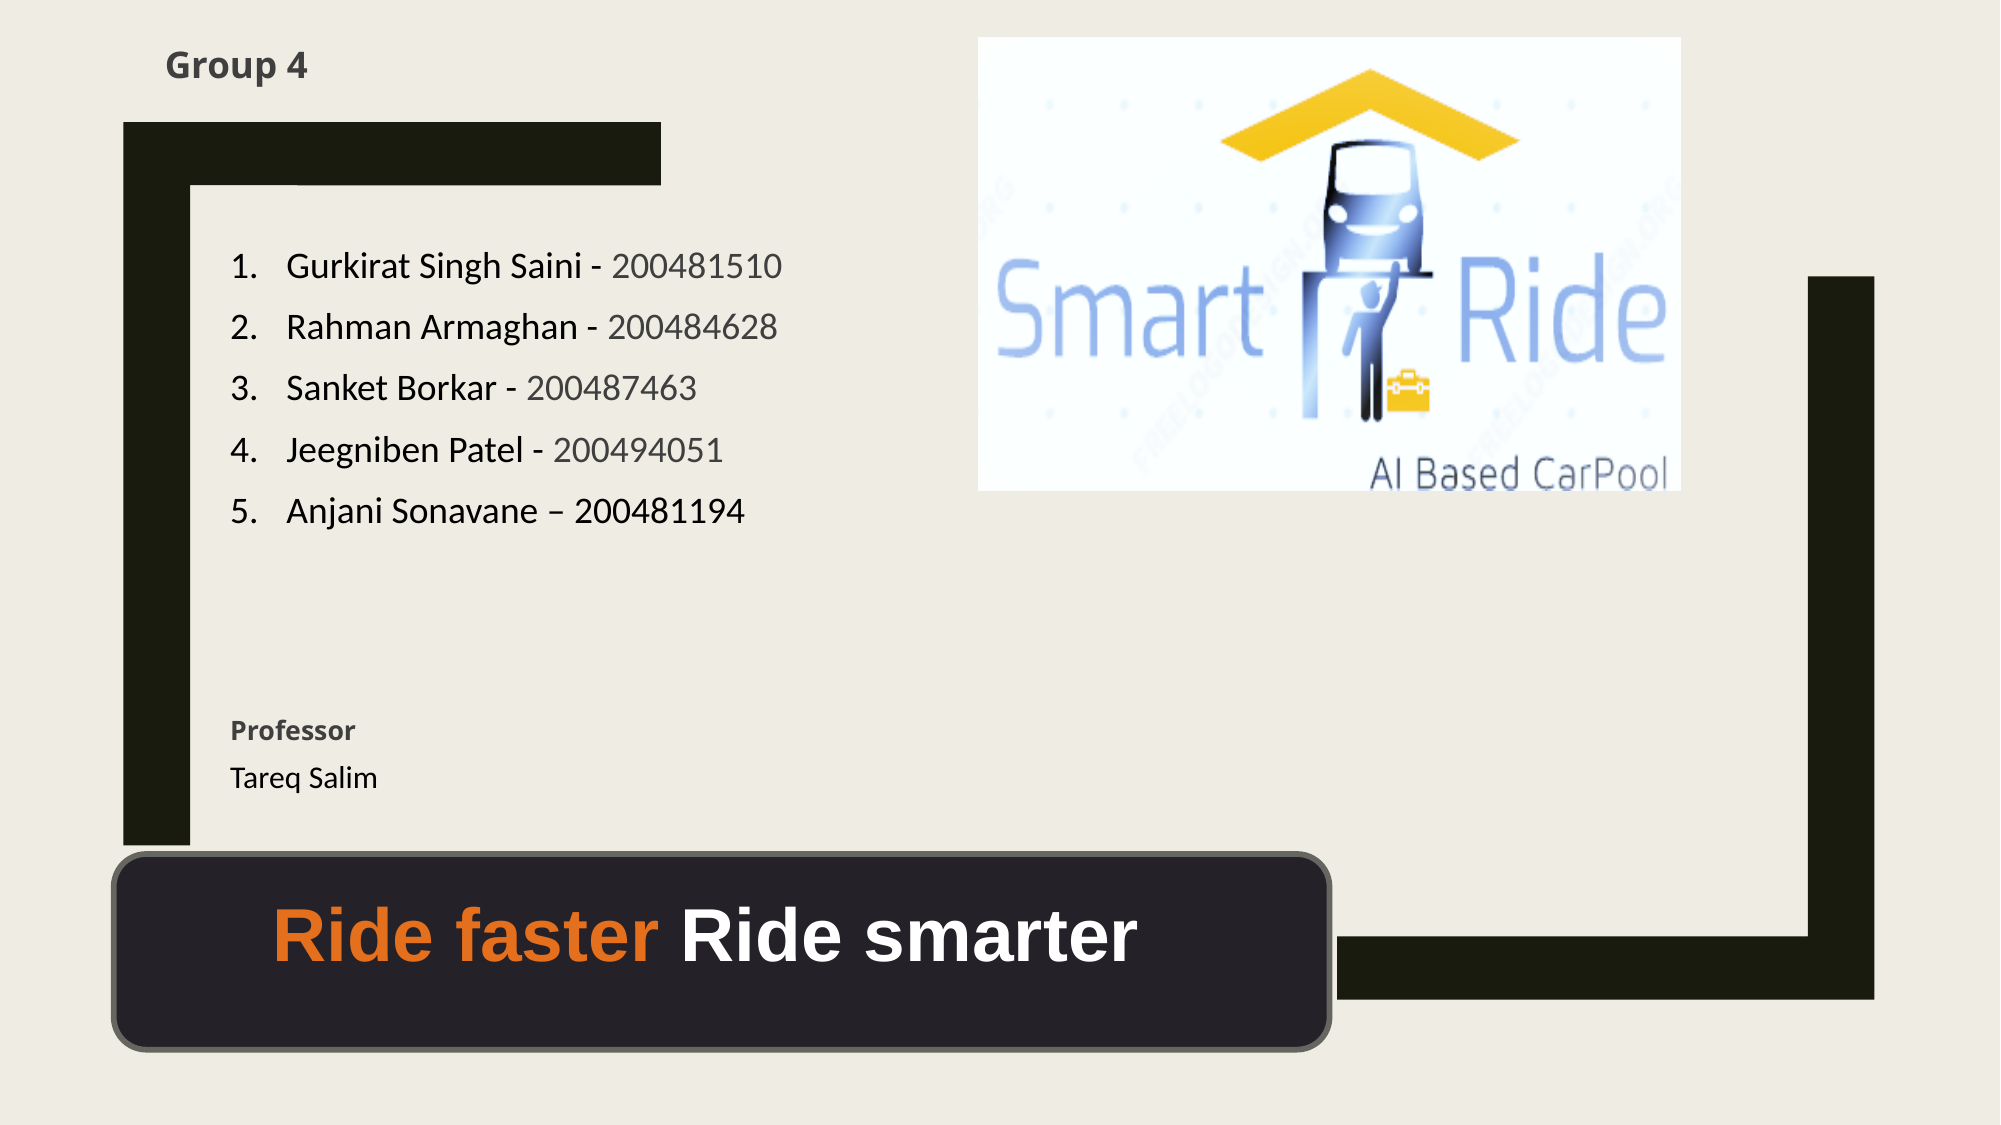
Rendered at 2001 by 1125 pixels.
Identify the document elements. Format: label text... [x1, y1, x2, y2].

text_box Professor Tareq Salim [212, 684, 1100, 811]
text_box Group 4 [146, 10, 1035, 101]
text_box [113, 853, 1330, 1050]
picture [977, 36, 1682, 492]
text_box Ride faster Ride smarter [160, 879, 1251, 985]
text_box Gurkirat Singh Saini - 200481510 Rahman Armaghan - 200484628 Sanket Borkar - 200487463 Jeegniben Patel - 200494051 Anjani Sonavane – 200481194 [212, 227, 983, 605]
